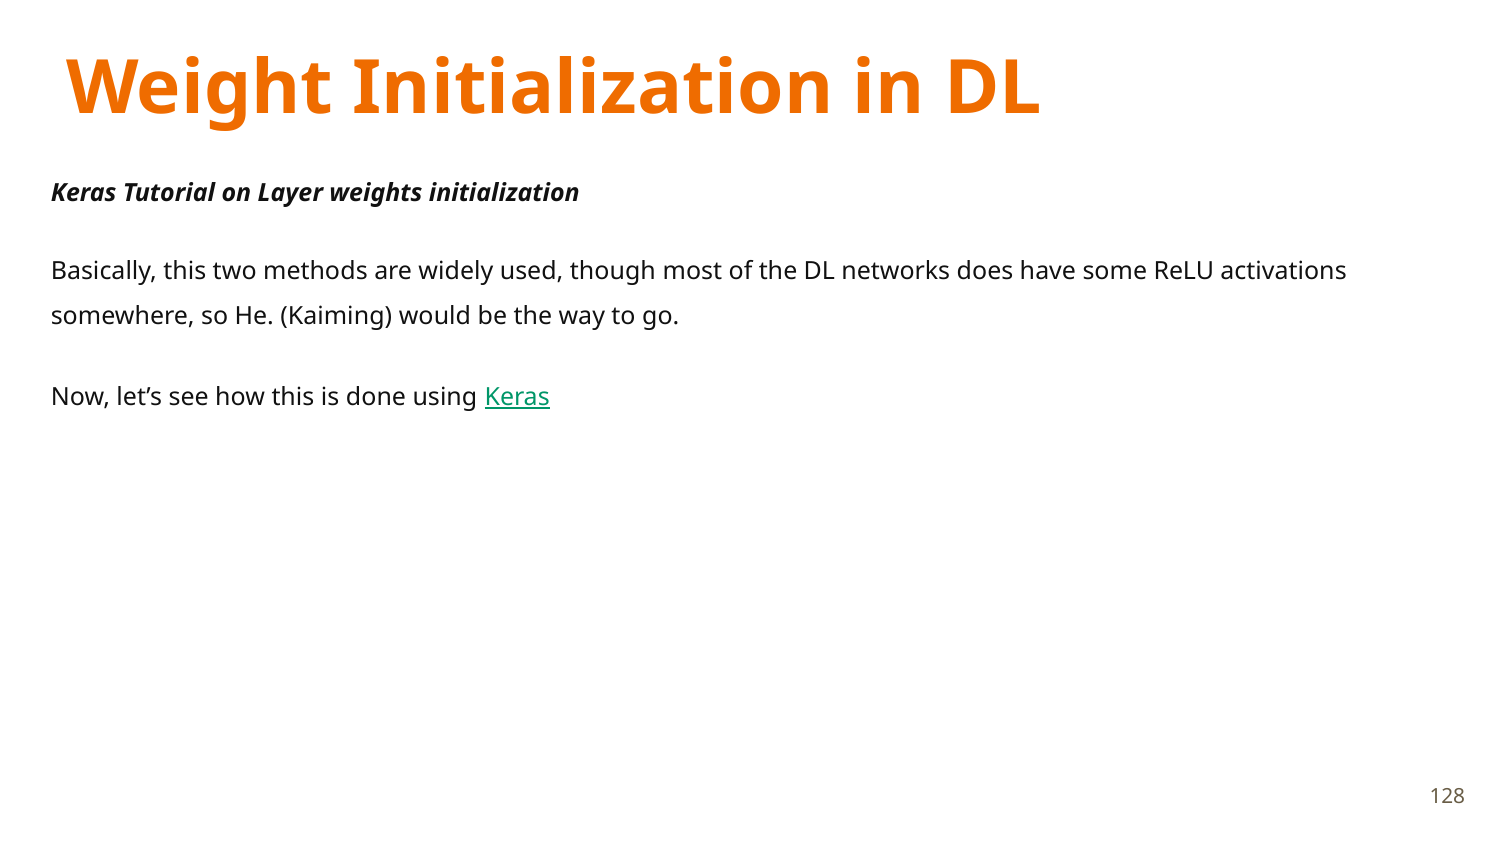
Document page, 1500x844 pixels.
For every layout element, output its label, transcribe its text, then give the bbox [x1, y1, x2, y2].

slide_number 128 [1389, 764, 1480, 830]
text_box Keras Tutorial on Layer weights initialization Basically, this two methods are widely used, though most of the DL networks does have some ReLU activations somewhere, so He. (Kaiming) would be the way to go. Now, let’s see how this is done using Keras [35, 146, 1426, 753]
title Weight Initialization in DL [51, 23, 1181, 146]
